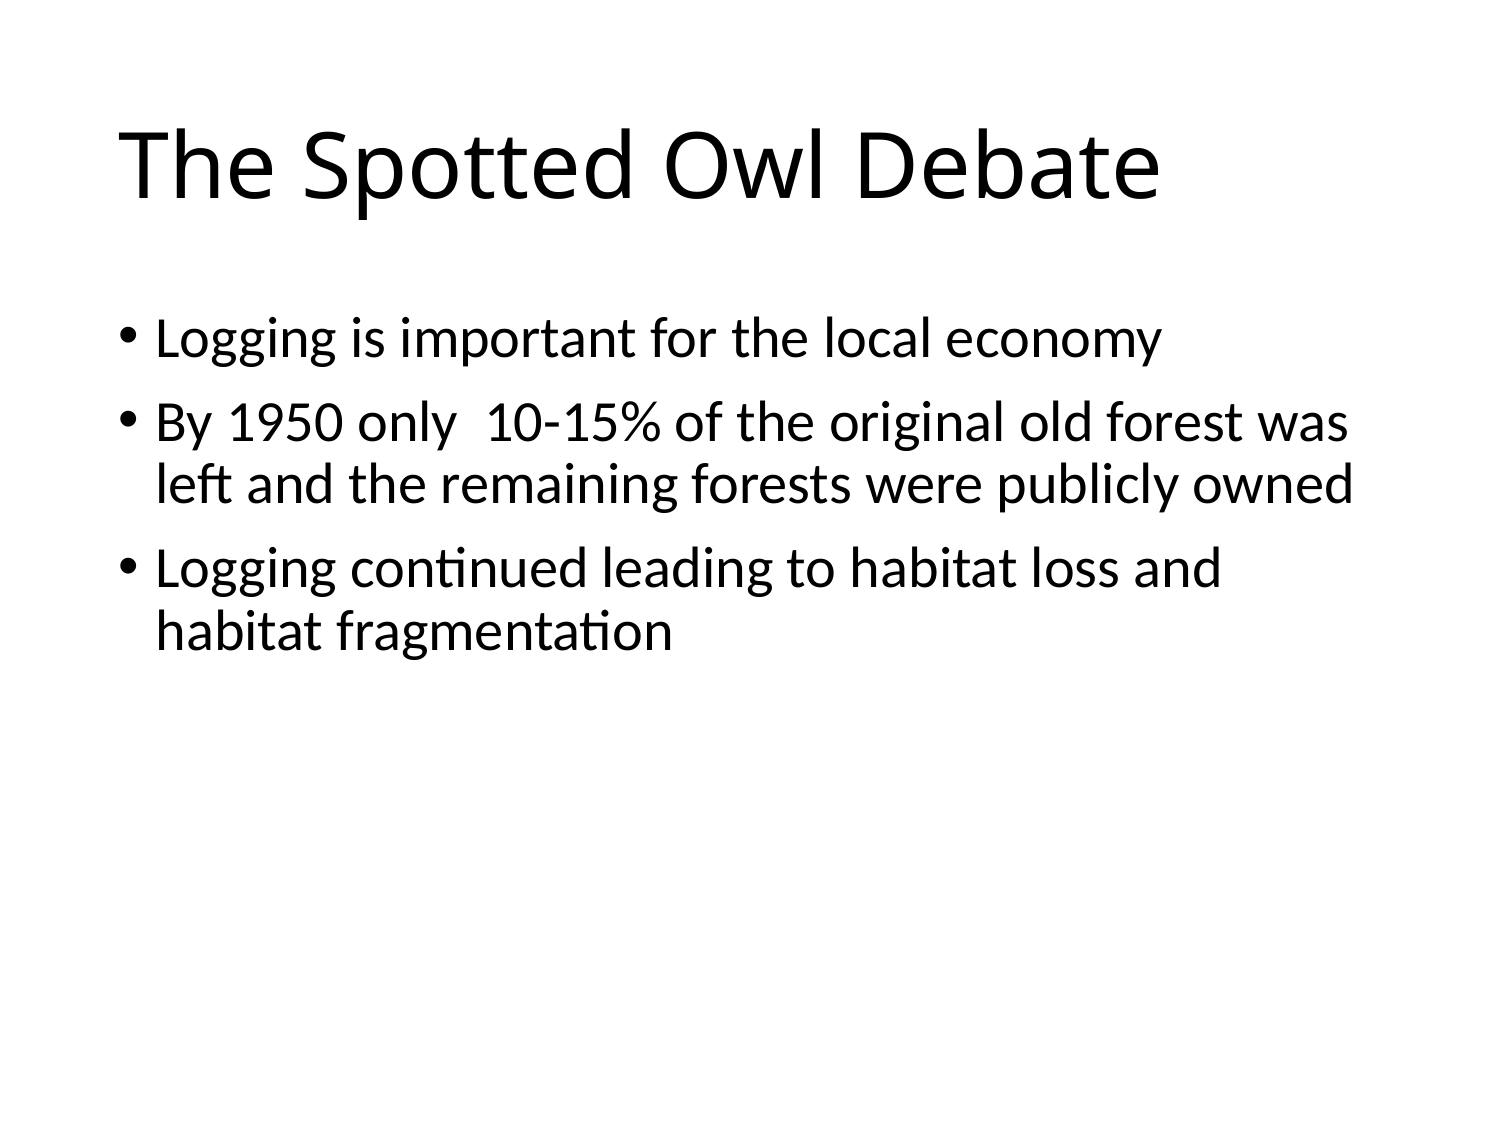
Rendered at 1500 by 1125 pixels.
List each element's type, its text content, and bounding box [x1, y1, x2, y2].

list Logging is important for the local economy By 1950 only 10-15% of the original old forest was left and the remaining forests were publicly owned Logging continued leading to habitat loss and habitat fragmentation [103, 299, 1397, 1014]
title The Spotted Owl Debate [103, 59, 1397, 278]
